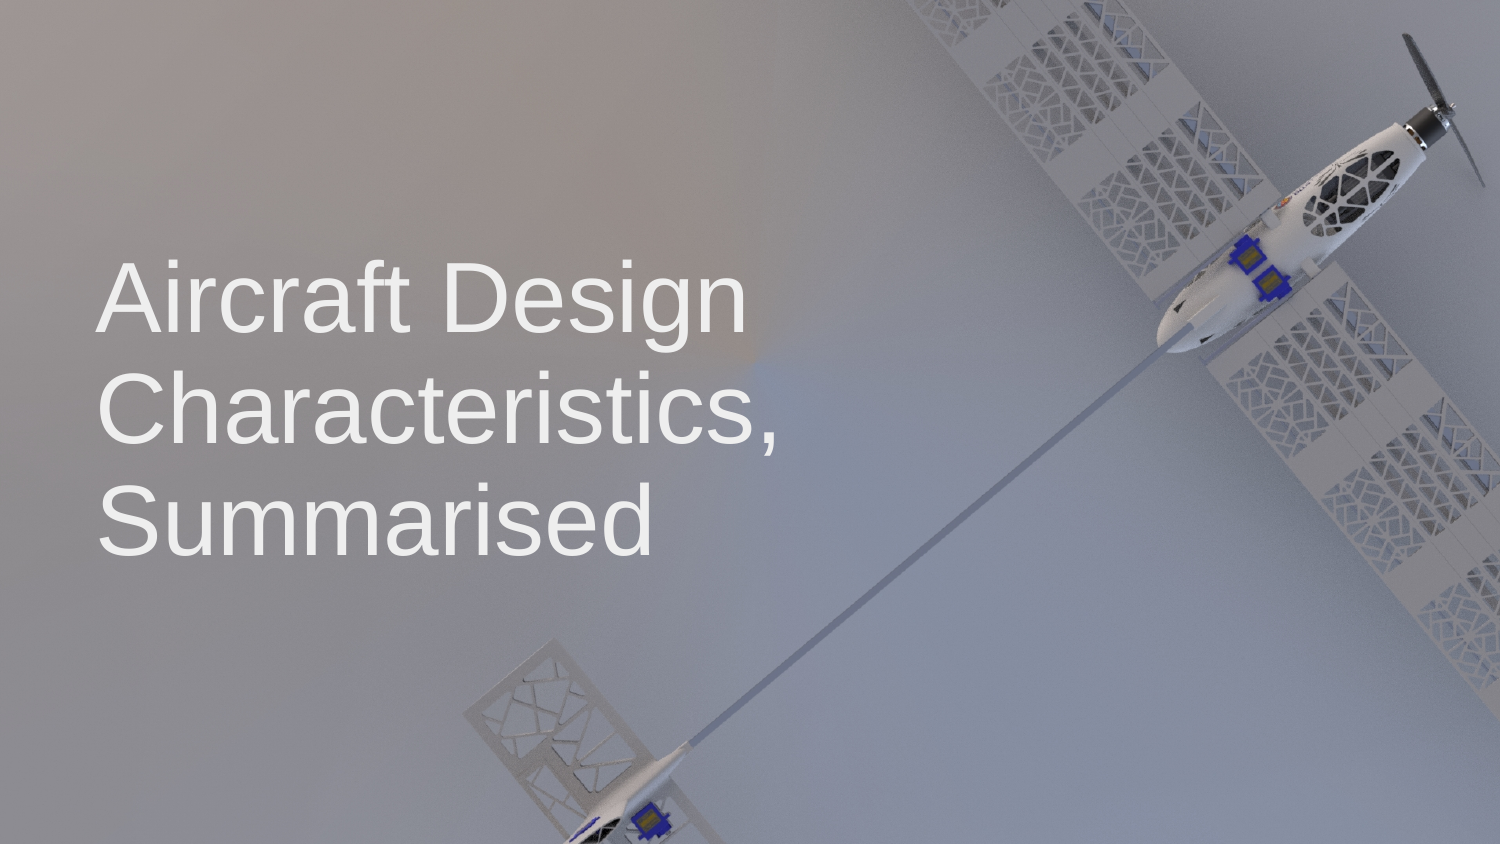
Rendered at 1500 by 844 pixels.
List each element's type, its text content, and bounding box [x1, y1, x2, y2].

picture [0, 0, 1500, 844]
title Aircraft Design Characteristics, Summarised [80, 73, 1125, 745]
